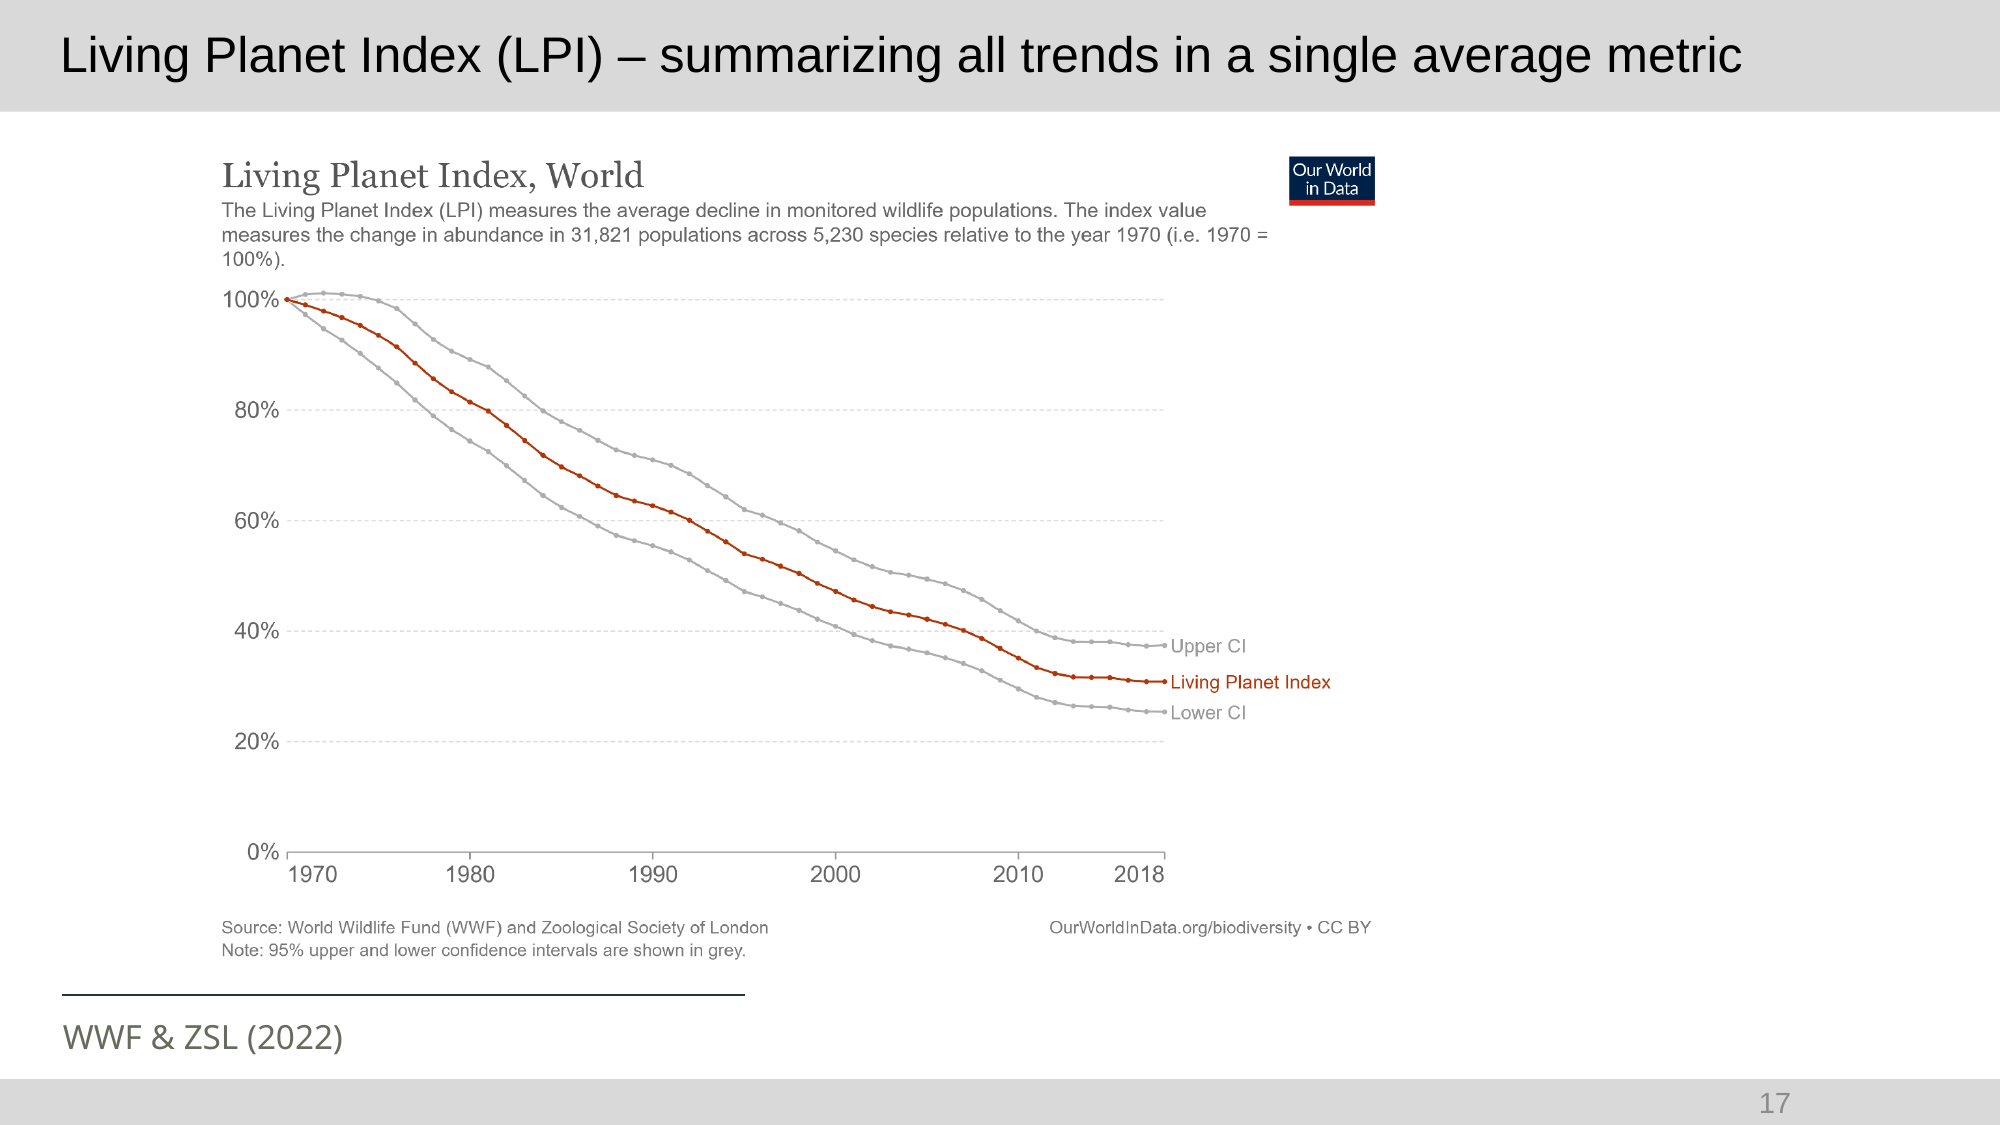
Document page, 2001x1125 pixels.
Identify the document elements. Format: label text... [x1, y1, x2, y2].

picture [199, 135, 1396, 980]
slide_number 17 [1550, 1079, 2000, 1125]
footer [0, 1079, 1550, 1125]
text_box WWF & ZSL (2022) [48, 1008, 1871, 1064]
title Living Planet Index (LPI) – summarizing all trends in a single average metric [0, 0, 2000, 112]
